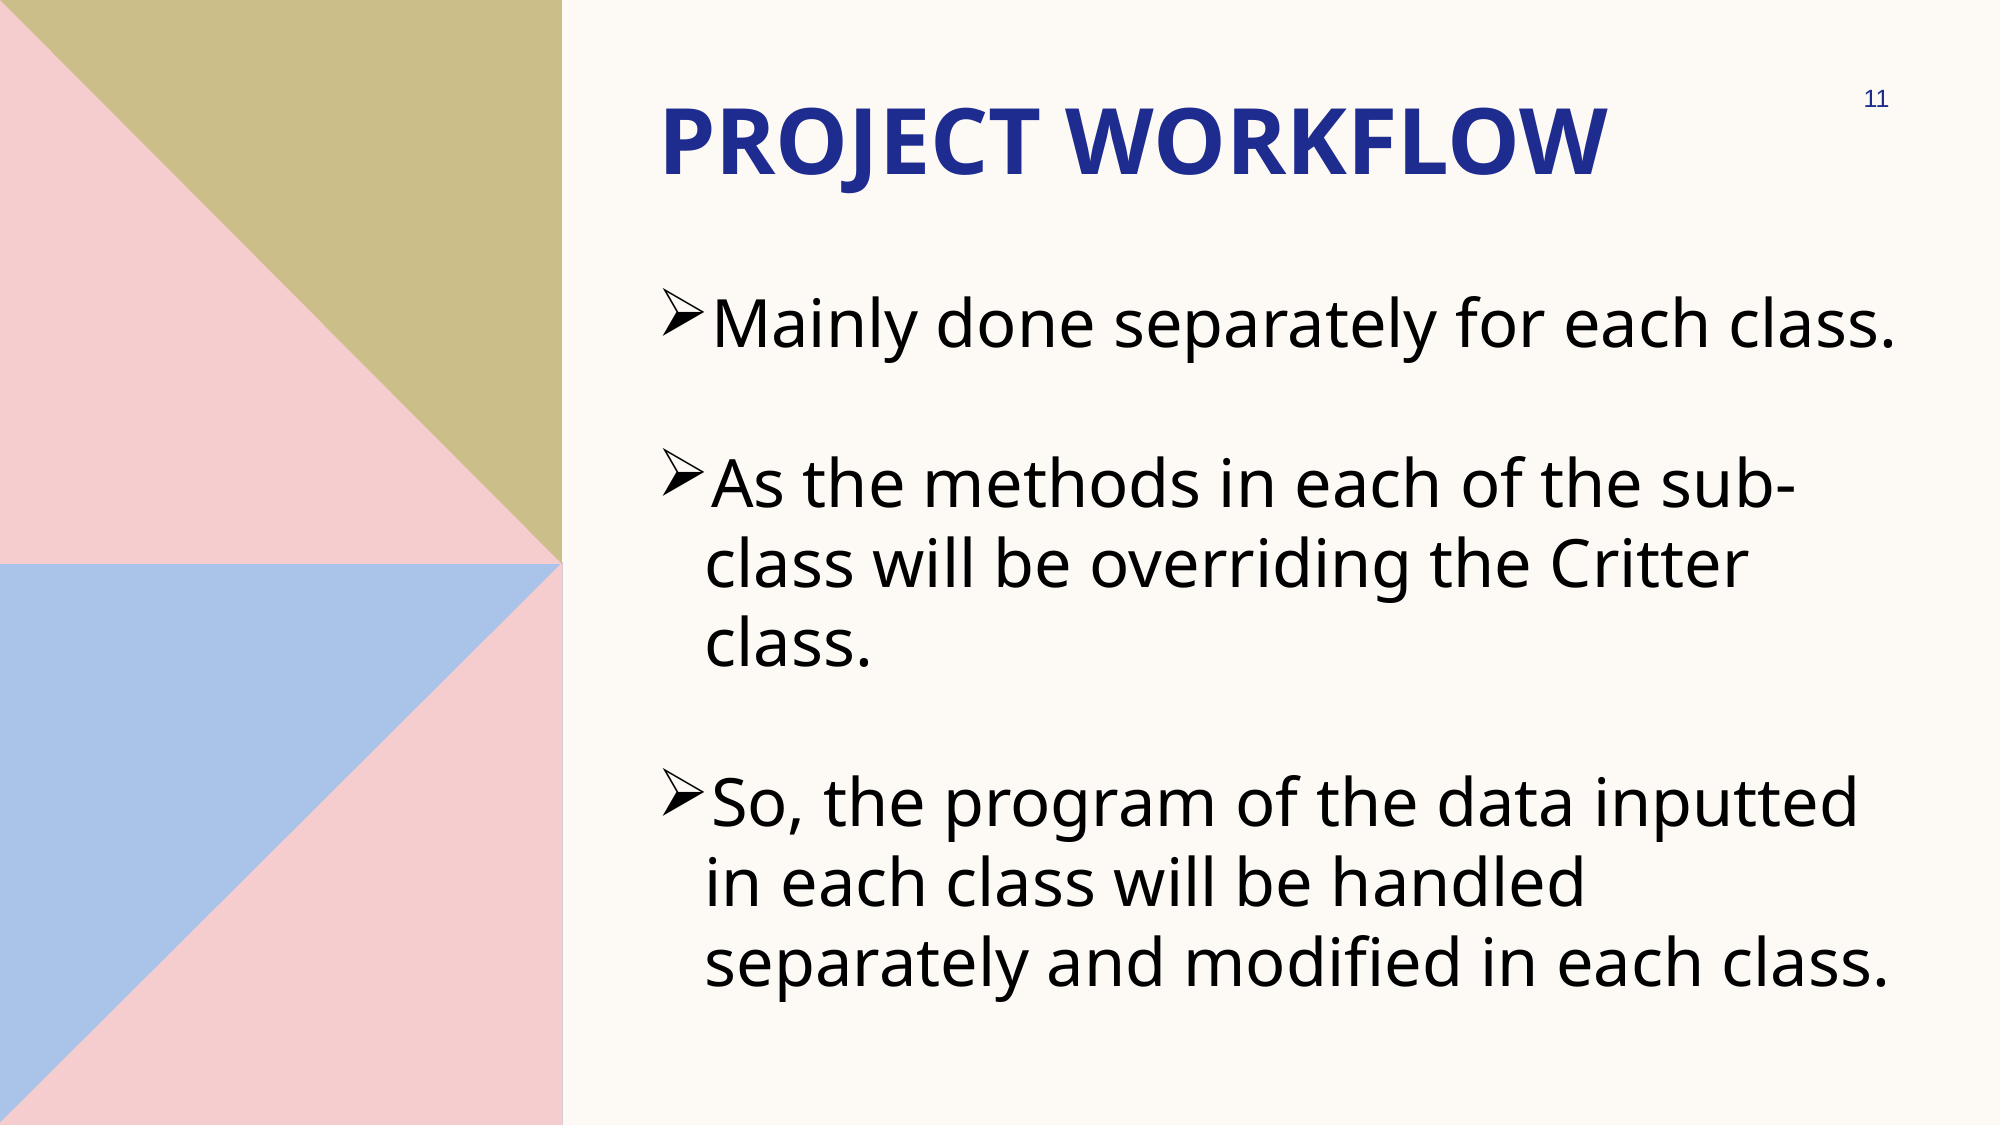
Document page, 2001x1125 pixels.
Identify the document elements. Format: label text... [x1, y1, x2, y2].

slide_number 11 [1795, 75, 1958, 120]
title Project workflow [643, 75, 1853, 201]
text_box Mainly done separately for each class. As the methods in each of the sub-class will be overriding the Critter class. So, the program of the data inputted in each class will be handled separately and modified in each class. [643, 273, 1939, 1008]
